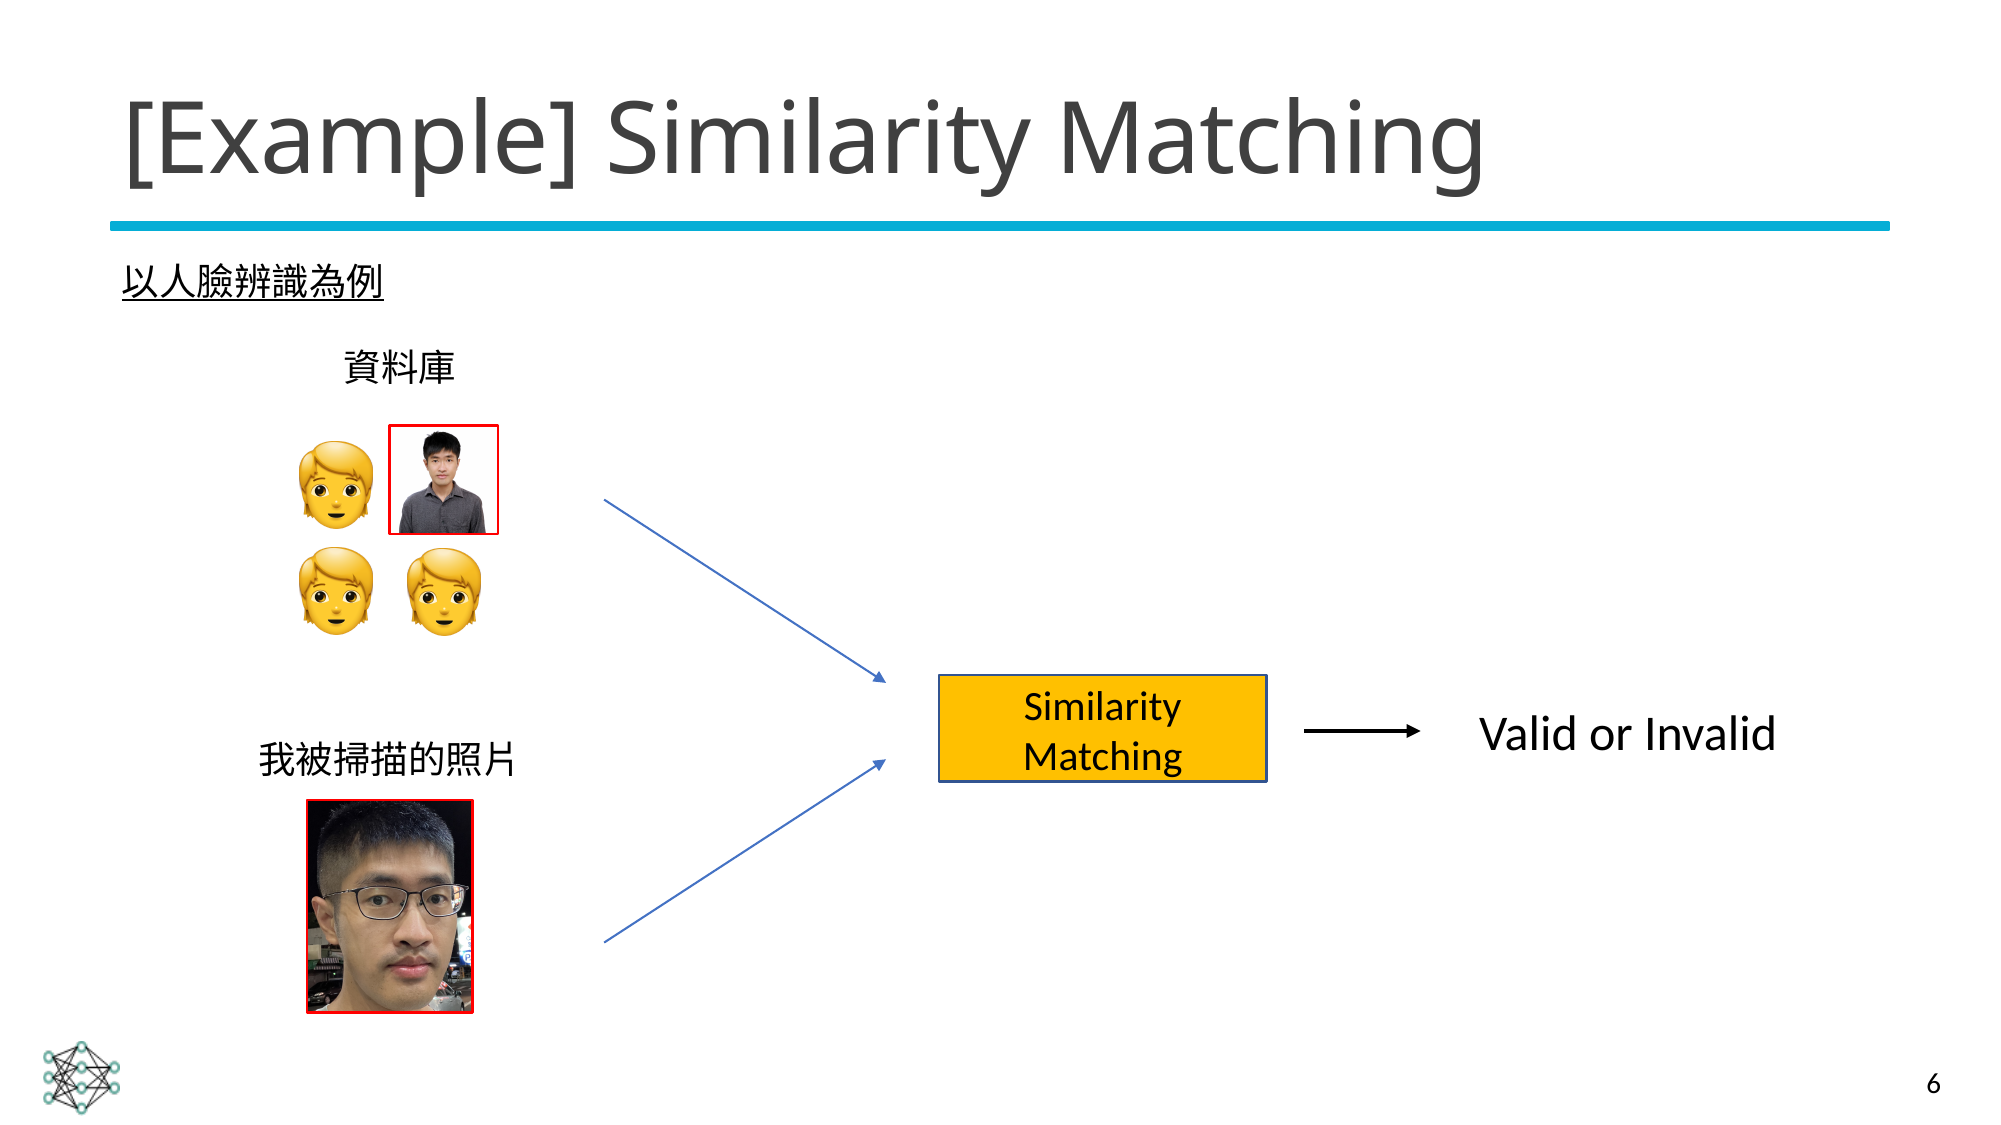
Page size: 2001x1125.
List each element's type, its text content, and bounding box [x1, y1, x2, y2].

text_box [603, 499, 887, 684]
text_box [603, 758, 887, 943]
text_box 資料庫 [213, 336, 587, 396]
picture [389, 423, 499, 534]
text_box Valid or Invalid [1454, 693, 1802, 768]
picture [43, 1041, 120, 1116]
picture [299, 441, 374, 530]
title [Example] Similarity Matching [107, 58, 1899, 228]
text_box 以人臉辨識為例 [107, 250, 423, 311]
text_box [306, 799, 474, 820]
text_box [306, 999, 474, 1014]
picture [282, 822, 497, 990]
slide_number 6 [1740, 1052, 1957, 1113]
text_box Similarity Matching [938, 674, 1268, 783]
picture [406, 548, 482, 637]
picture [299, 547, 374, 636]
text_box 我被掃描的照片 [238, 728, 541, 788]
